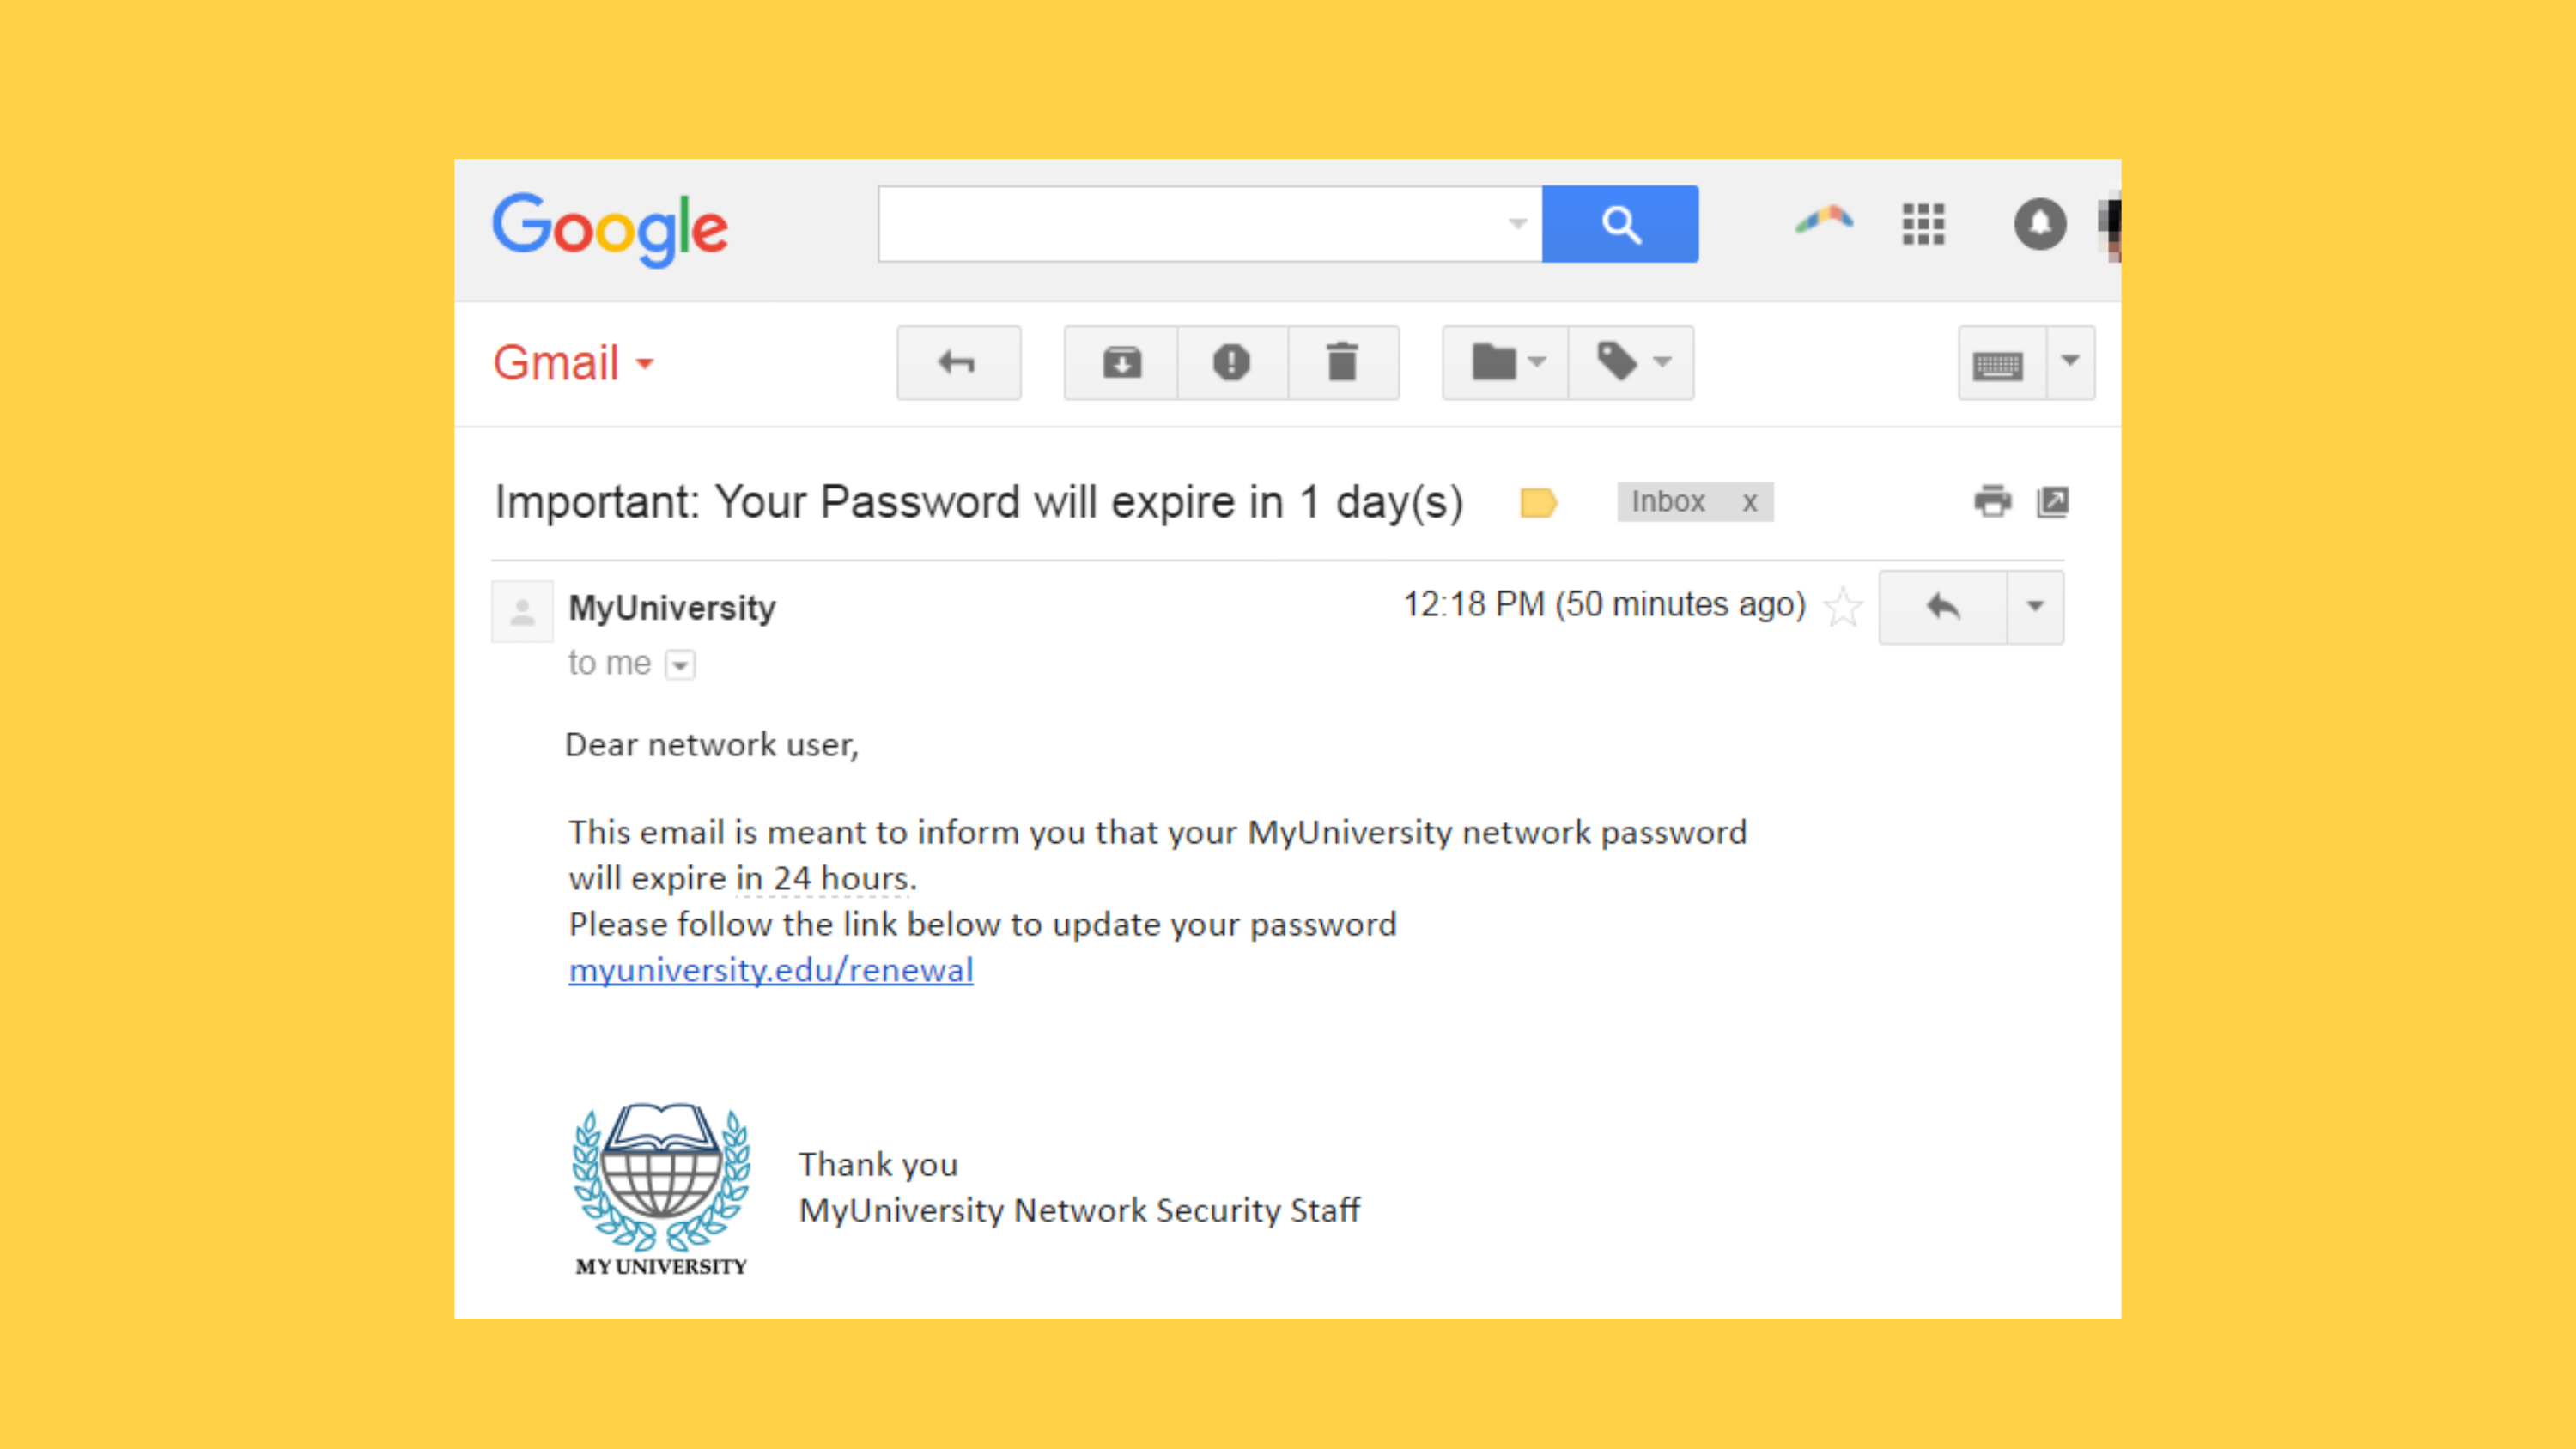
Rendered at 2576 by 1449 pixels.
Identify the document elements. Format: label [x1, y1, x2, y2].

text_box [454, 159, 2122, 1319]
